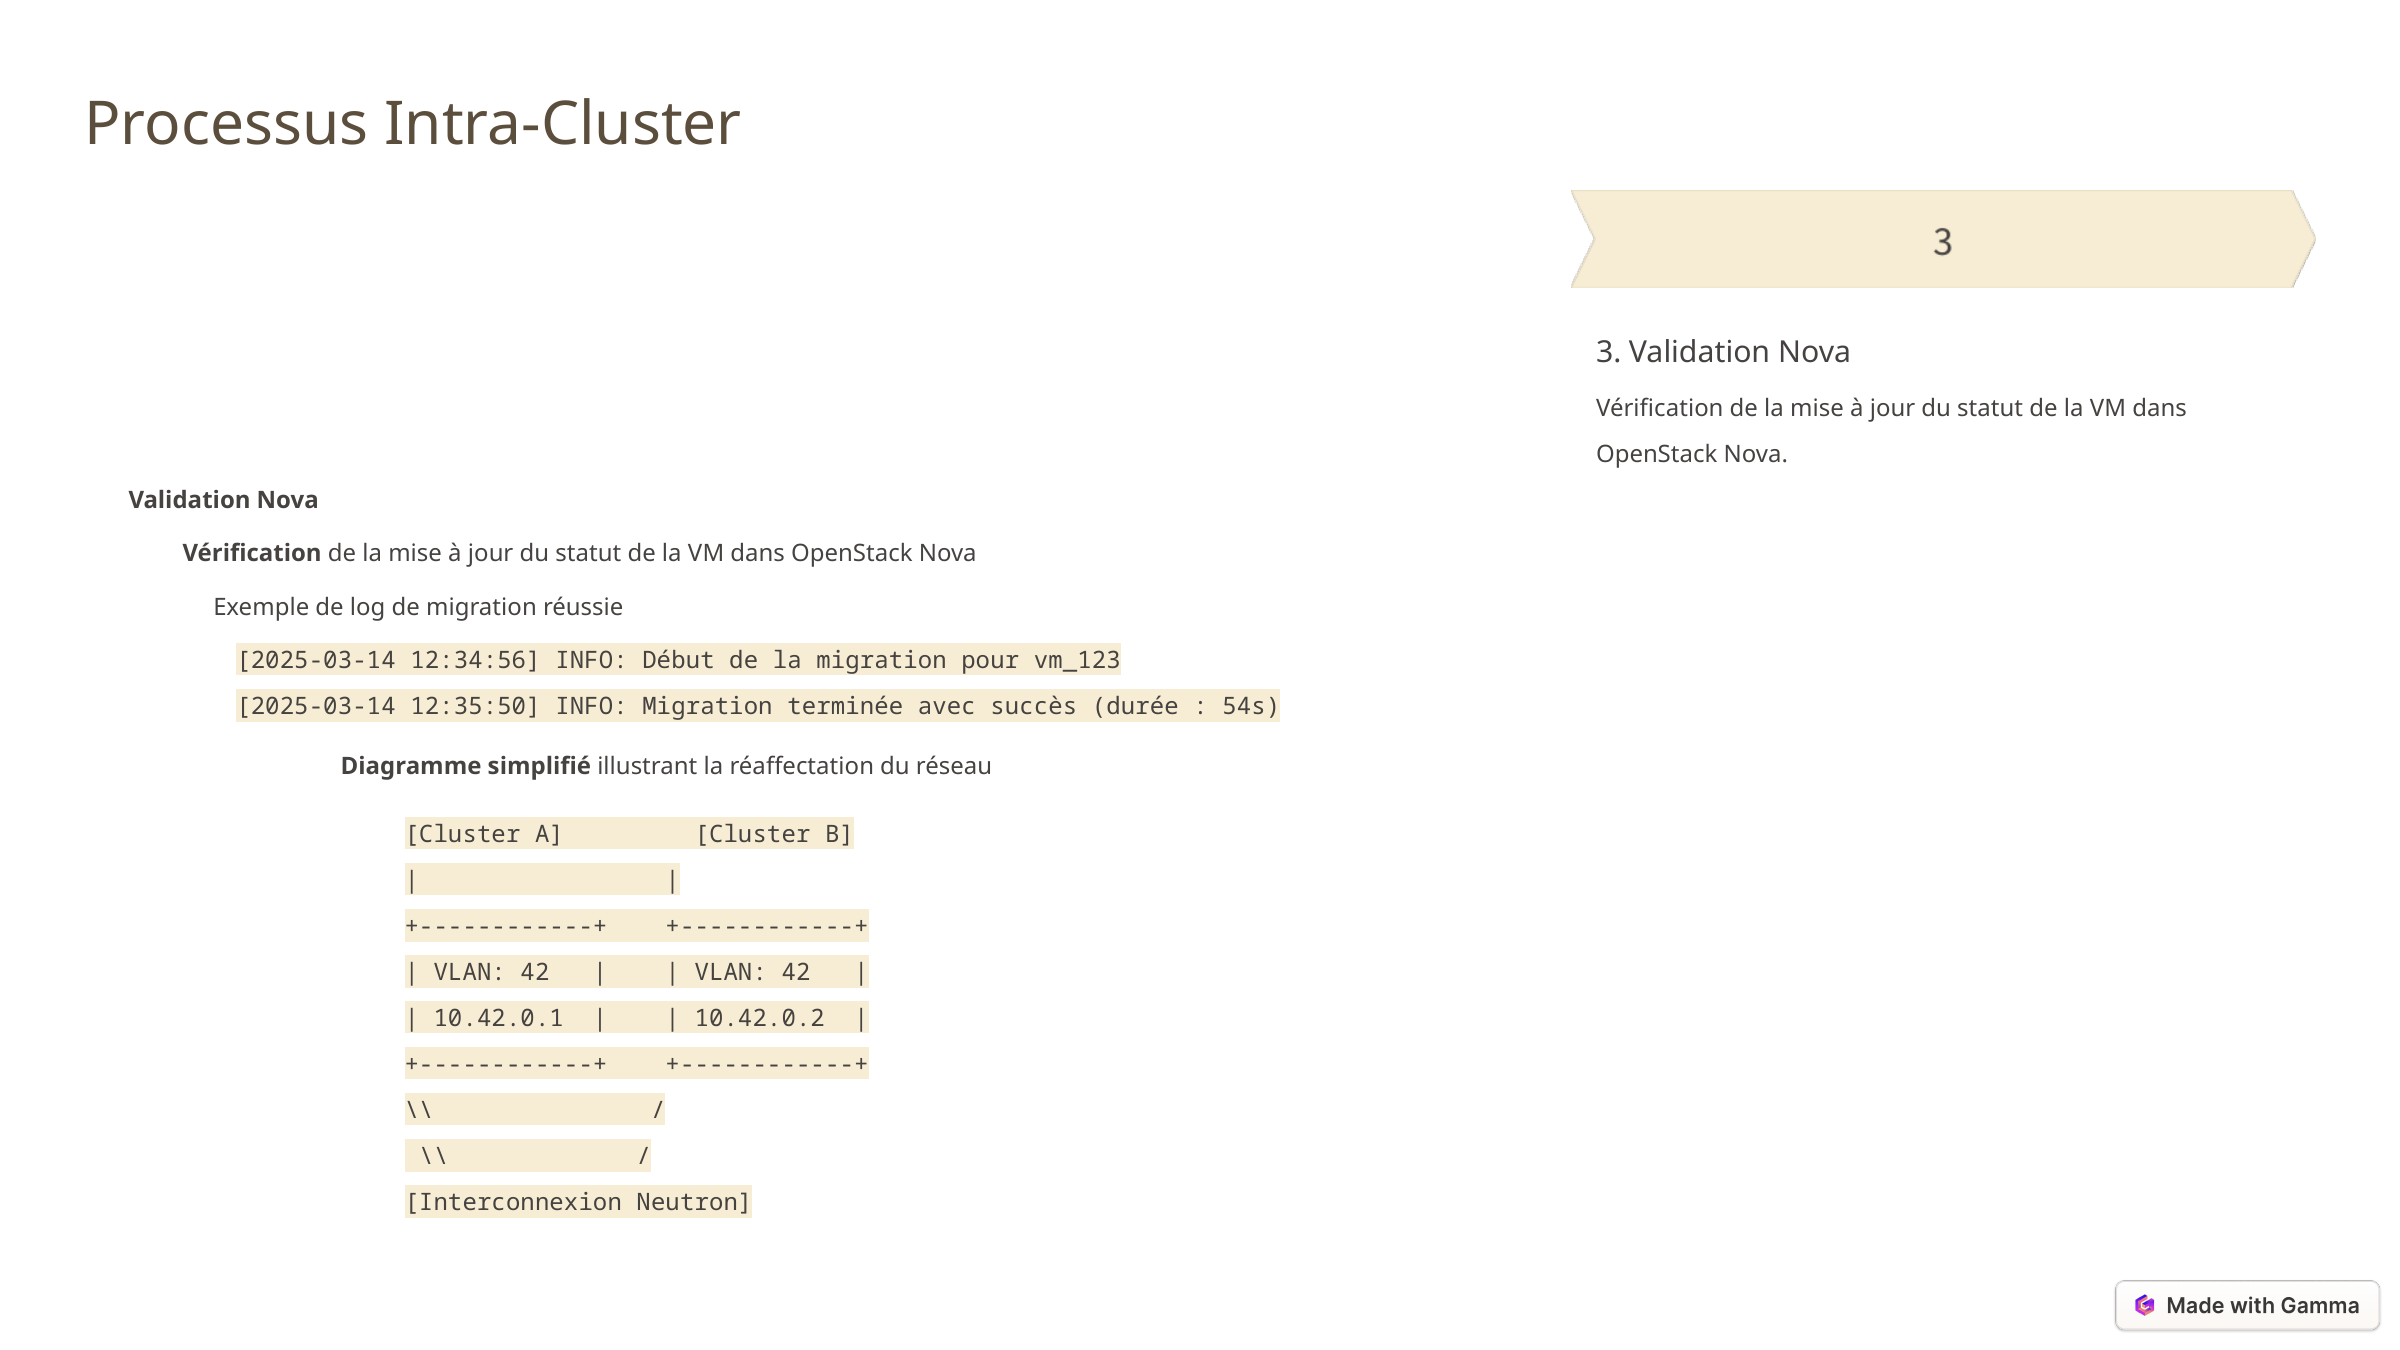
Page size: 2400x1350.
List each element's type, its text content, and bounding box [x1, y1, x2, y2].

text_box [Cluster A] [Cluster B] | | +------------+ +------------+ | VLAN: 42 | | VLAN: 42 | | 10.42.0.1 | | 10.42.0.2 | +------------+ +------------+ \\ / \\ / [Interconnexion Neutron] [404, 801, 2400, 1150]
text_box 3. Validation Nova [1595, 323, 1899, 362]
text_box Vérification de la mise à jour du statut de la VM dans OpenStack Nova. [1595, 375, 2292, 454]
text_box Exemple de log de migration réussie [213, 573, 2400, 613]
text_box Processus Intra-Cluster [84, 66, 804, 142]
text_box Diagramme simplifié illustrant la réaffectation du réseau [340, 733, 2400, 773]
picture [2106, 1271, 2389, 1339]
text_box Validation Nova [128, 467, 2360, 507]
text_box Vérification de la mise à jour du statut de la VM dans OpenStack Nova [182, 520, 2400, 560]
text_box [2025-03-14 12:34:56] INFO: Début de la migration pour vm_123 [2025-03-14 12:35:50] INFO: Migration terminée avec succès (durée : 54s) [236, 627, 2400, 705]
picture [1571, 190, 2316, 288]
